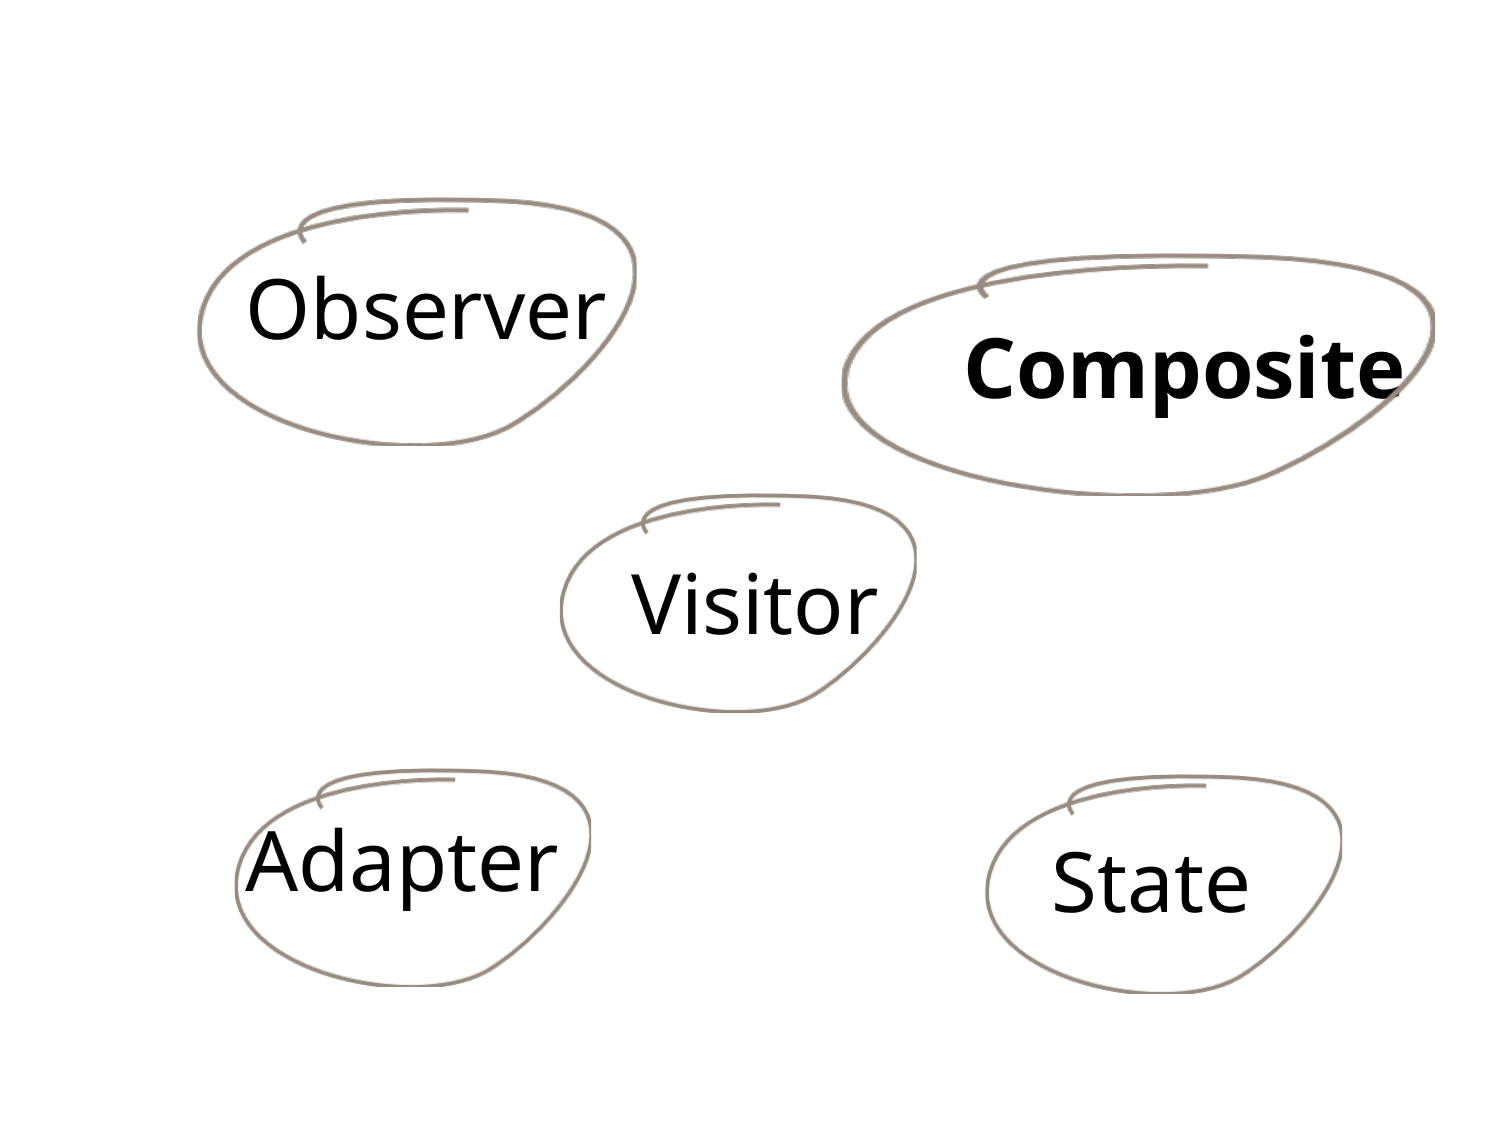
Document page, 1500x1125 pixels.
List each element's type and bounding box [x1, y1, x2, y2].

text_box [985, 774, 1343, 994]
text_box [197, 197, 637, 446]
text_box [559, 493, 917, 713]
text_box [841, 253, 1445, 496]
text_box [234, 767, 592, 987]
